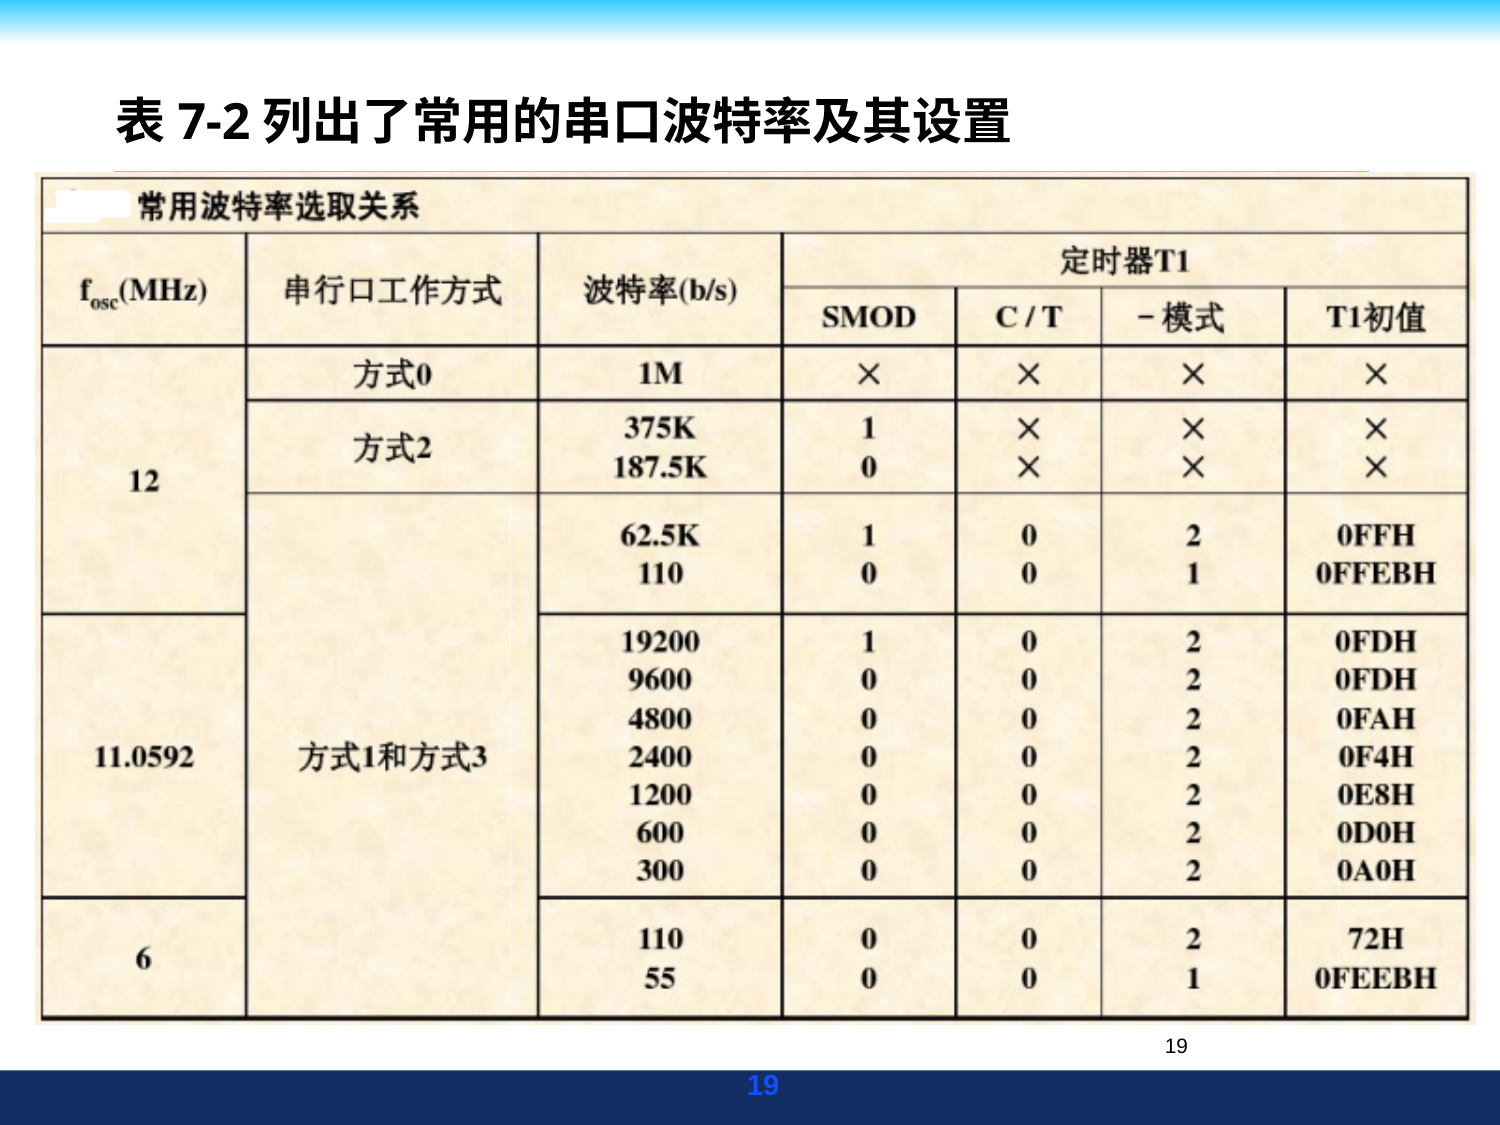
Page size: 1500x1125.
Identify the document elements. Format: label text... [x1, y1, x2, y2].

slide_number 19 [1149, 1025, 1500, 1100]
picture [34, 172, 1477, 1026]
title 表7-2列出了常用的串口波特率及其设置 [100, 69, 1360, 170]
footer 19 [525, 1045, 1001, 1122]
